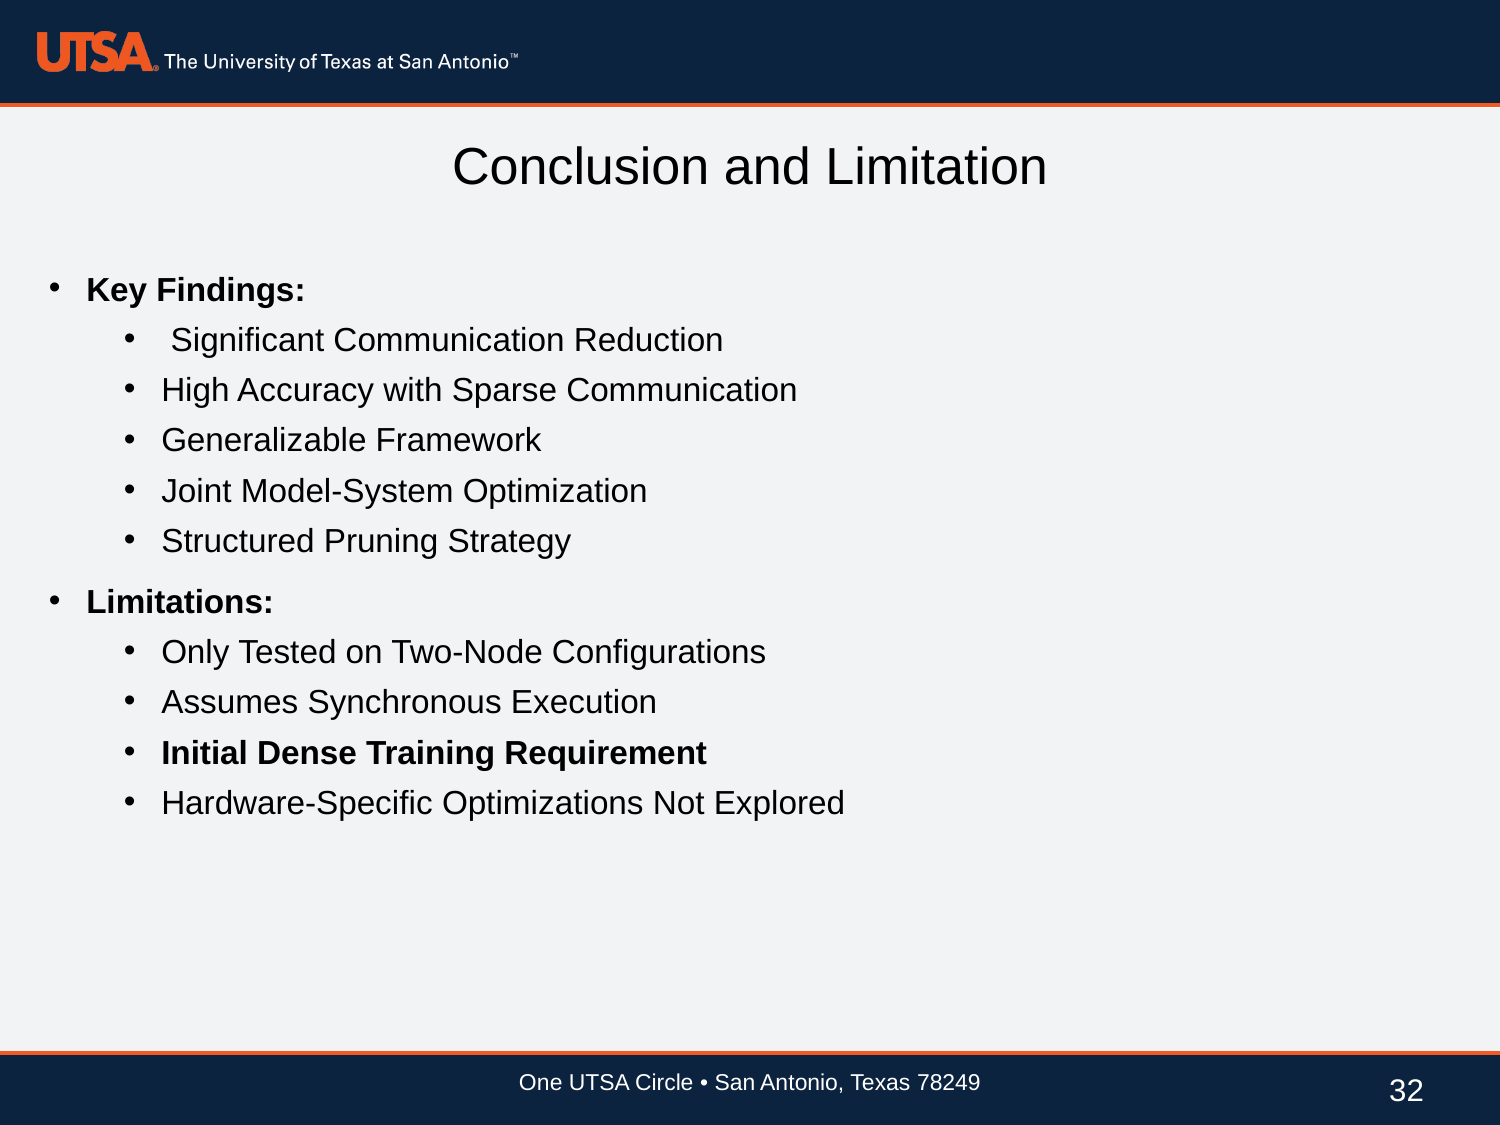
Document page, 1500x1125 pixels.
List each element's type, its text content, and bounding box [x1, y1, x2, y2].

list One UTSA Circle • San Antonio, Texas 78249 [42, 1063, 1458, 1125]
list Key Findings: Significant Communication Reduction High Accuracy with Sparse Communication Generalizable Framework Joint Model-System Optimization Structured Pruning Strategy Limitations: Only Tested on Two-Node Configurations Assumes Synchronous Execution Initial Dense Training Requirement Hardware-Specific Optimizations Not Explored [34, 260, 1458, 954]
picture [37, 31, 518, 72]
text_box 32 [1374, 1063, 1445, 1116]
title Conclusion and Limitation [38, 132, 1462, 227]
